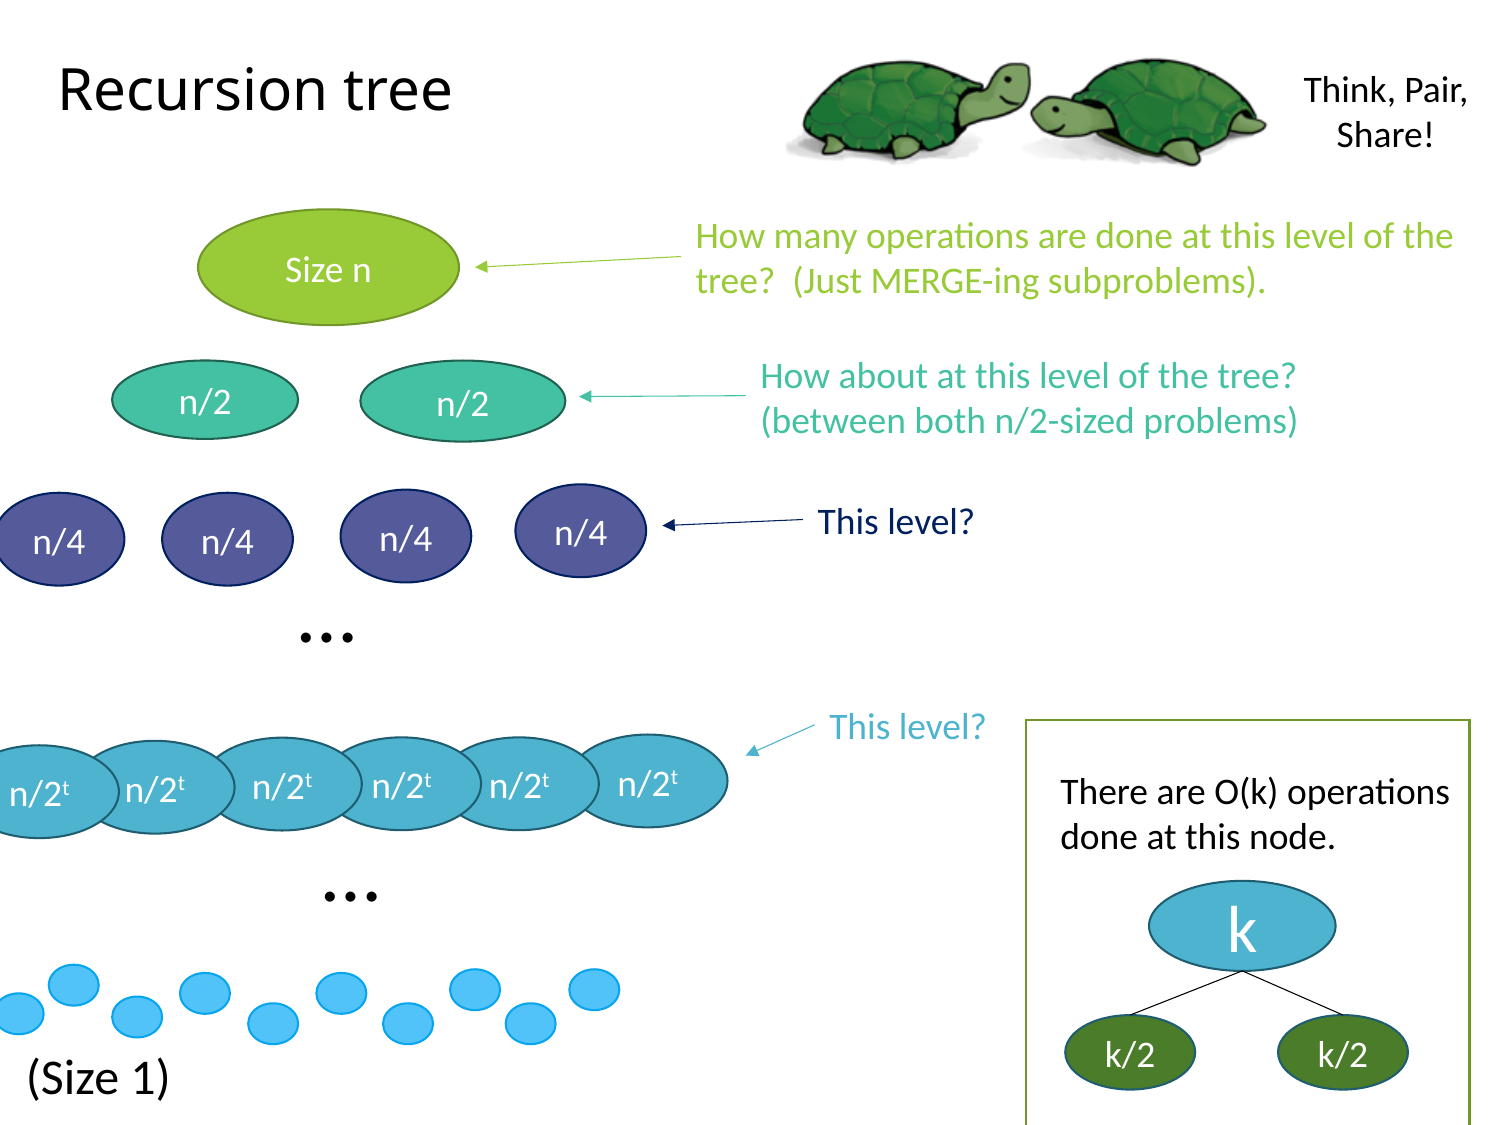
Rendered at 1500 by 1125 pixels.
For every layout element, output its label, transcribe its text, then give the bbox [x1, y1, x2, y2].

text_box n/4 [339, 488, 473, 584]
text_box [1025, 719, 1471, 1125]
text_box Size n [196, 208, 461, 327]
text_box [662, 519, 803, 526]
text_box n/4 [0, 491, 126, 587]
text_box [475, 257, 681, 268]
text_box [1065, 880, 1408, 1090]
text_box n/2t [342, 736, 483, 832]
text_box … [307, 817, 393, 925]
text_box n/2t [217, 736, 363, 832]
text_box [568, 968, 621, 1012]
text_box … [283, 551, 369, 667]
text_box Think, Pair, Share! [1283, 57, 1489, 163]
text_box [745, 725, 815, 756]
text_box [504, 1002, 557, 1046]
text_box [111, 995, 164, 1037]
text_box n/2t [582, 733, 729, 829]
text_box [315, 971, 368, 1015]
text_box n/2t [460, 736, 600, 832]
text_box This level? [802, 489, 1500, 550]
text_box How many operations are done at this level of the tree? (Just MERGE-ing subproblems). [680, 204, 1500, 309]
title Recursion tree [42, 33, 580, 149]
text_box [178, 971, 232, 1015]
text_box n/2t [94, 739, 236, 835]
text_box n/4 [161, 491, 294, 587]
text_box [247, 1002, 300, 1046]
text_box n/2 [111, 359, 300, 440]
text_box n/2t [0, 744, 120, 840]
picture [777, 8, 1274, 197]
text_box [47, 963, 100, 1007]
text_box There are O(k) operations done at this node. [1045, 760, 1470, 865]
text_box [449, 968, 502, 1012]
text_box [381, 1002, 435, 1046]
text_box (Size 1) [11, 1037, 187, 1113]
text_box [0, 992, 45, 1036]
text_box n/2 [359, 359, 567, 443]
text_box This level? [814, 694, 1500, 755]
text_box n/4 [514, 483, 648, 579]
text_box How about at this level of the tree? (between both n/2-sized problems) [745, 343, 1500, 448]
